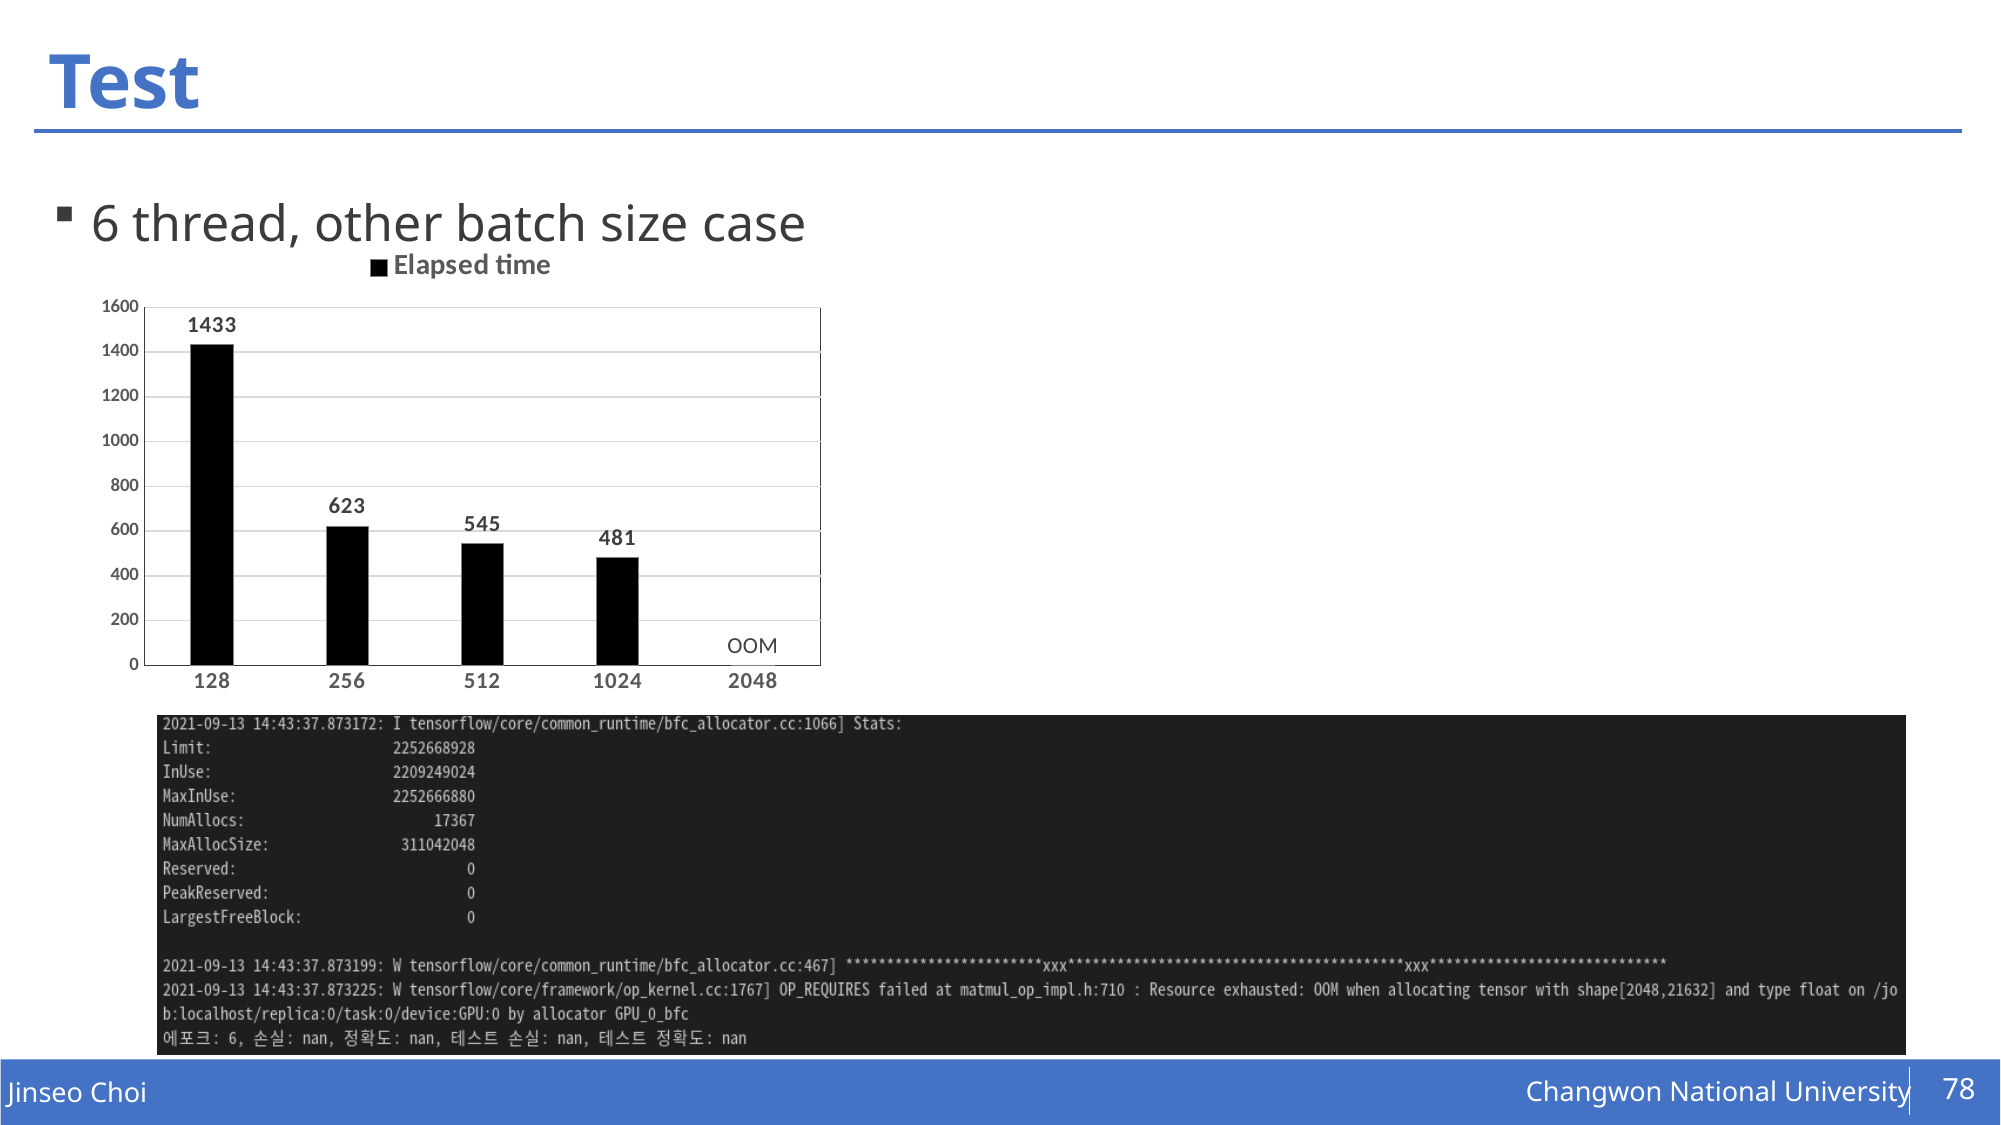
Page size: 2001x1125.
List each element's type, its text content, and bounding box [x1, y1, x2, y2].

slide_number 78 [1922, 1060, 1996, 1121]
text_box 6 thread, other batch size case [38, 159, 1968, 1004]
picture [157, 715, 1906, 1055]
chart [86, 236, 836, 705]
title Test [33, 27, 1963, 143]
